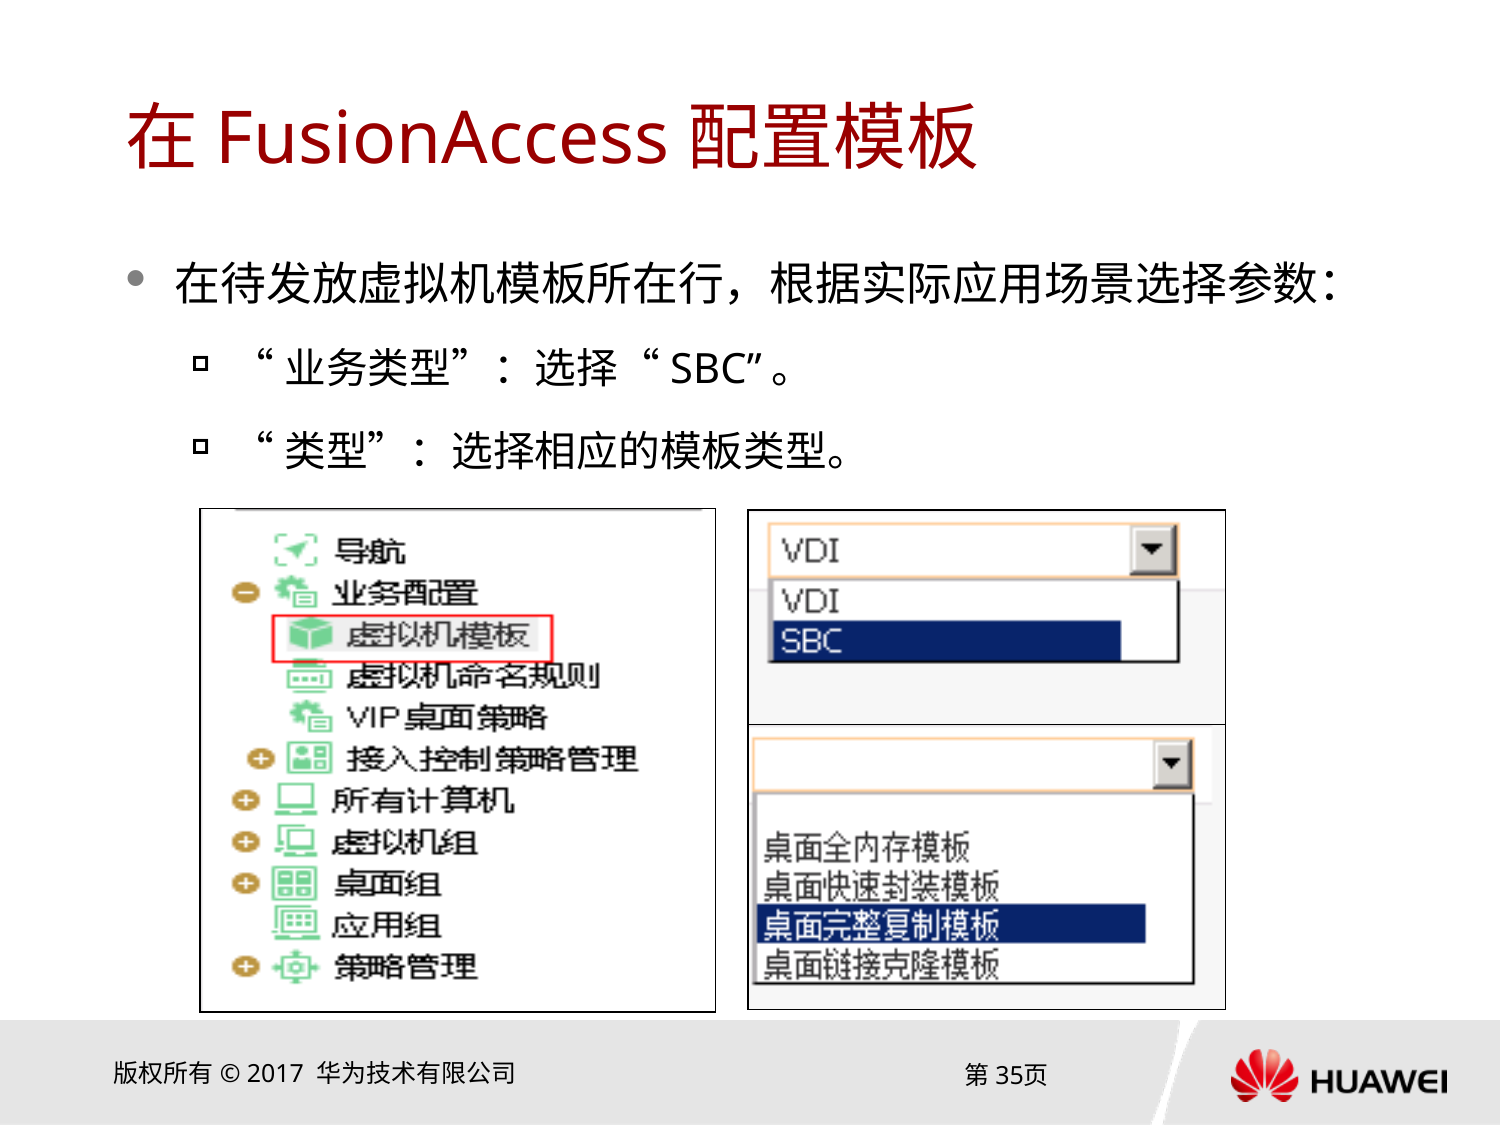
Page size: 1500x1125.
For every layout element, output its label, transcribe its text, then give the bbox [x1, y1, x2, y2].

picture [0, 1020, 1500, 1125]
title 在FusionAccess配置模板 [111, 63, 1412, 207]
picture [200, 508, 715, 1012]
list 在待发放虚拟机模板所在行，根据实际应用场景选择参数： “业务类型”：选择“SBC”。 “类型”：选择相应的模板类型。 [111, 225, 1412, 870]
picture [748, 510, 1225, 1009]
